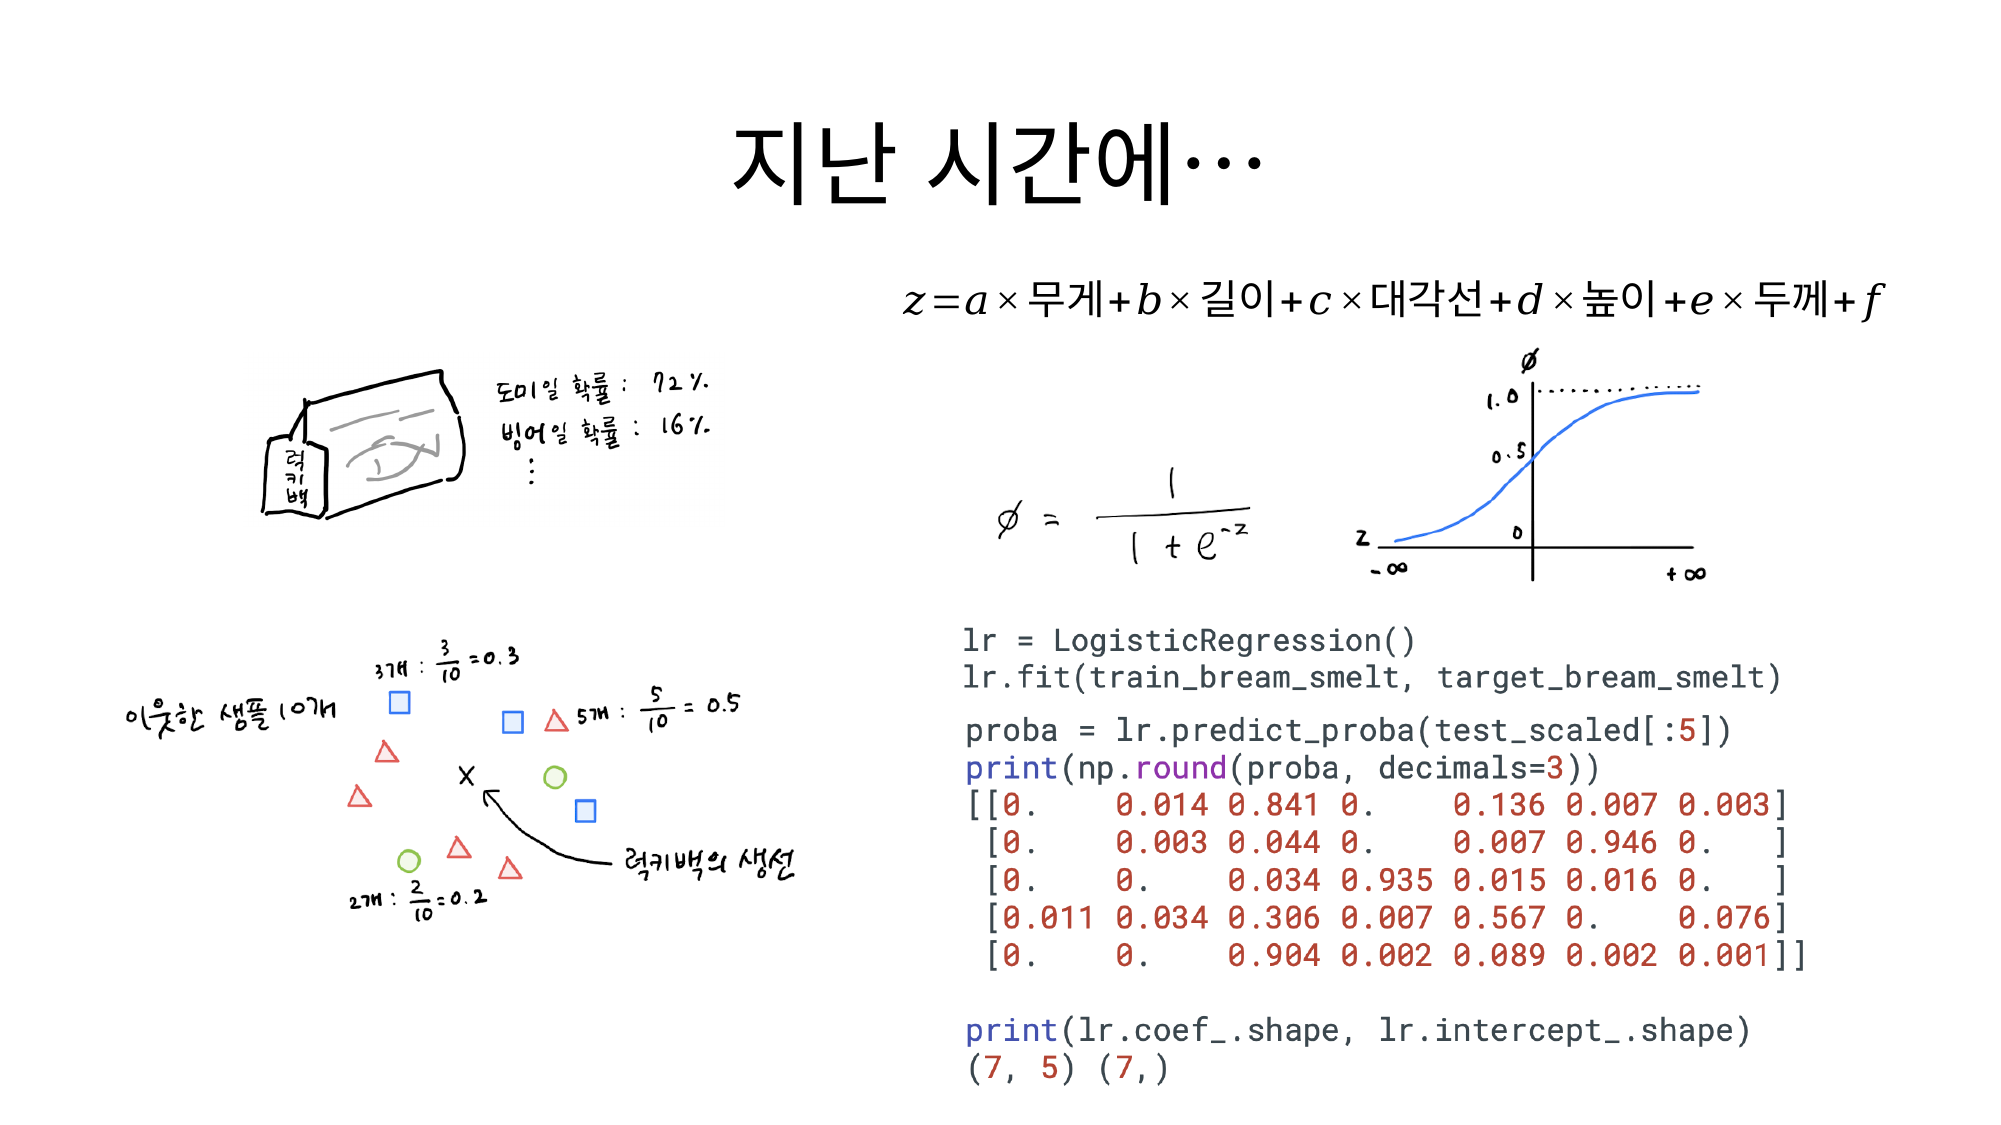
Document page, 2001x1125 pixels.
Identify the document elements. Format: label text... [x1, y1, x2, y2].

picture [242, 352, 725, 527]
picture [944, 322, 1782, 602]
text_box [949, 608, 1841, 1106]
title 지난 시간에… [137, 59, 1863, 278]
picture [102, 602, 866, 949]
